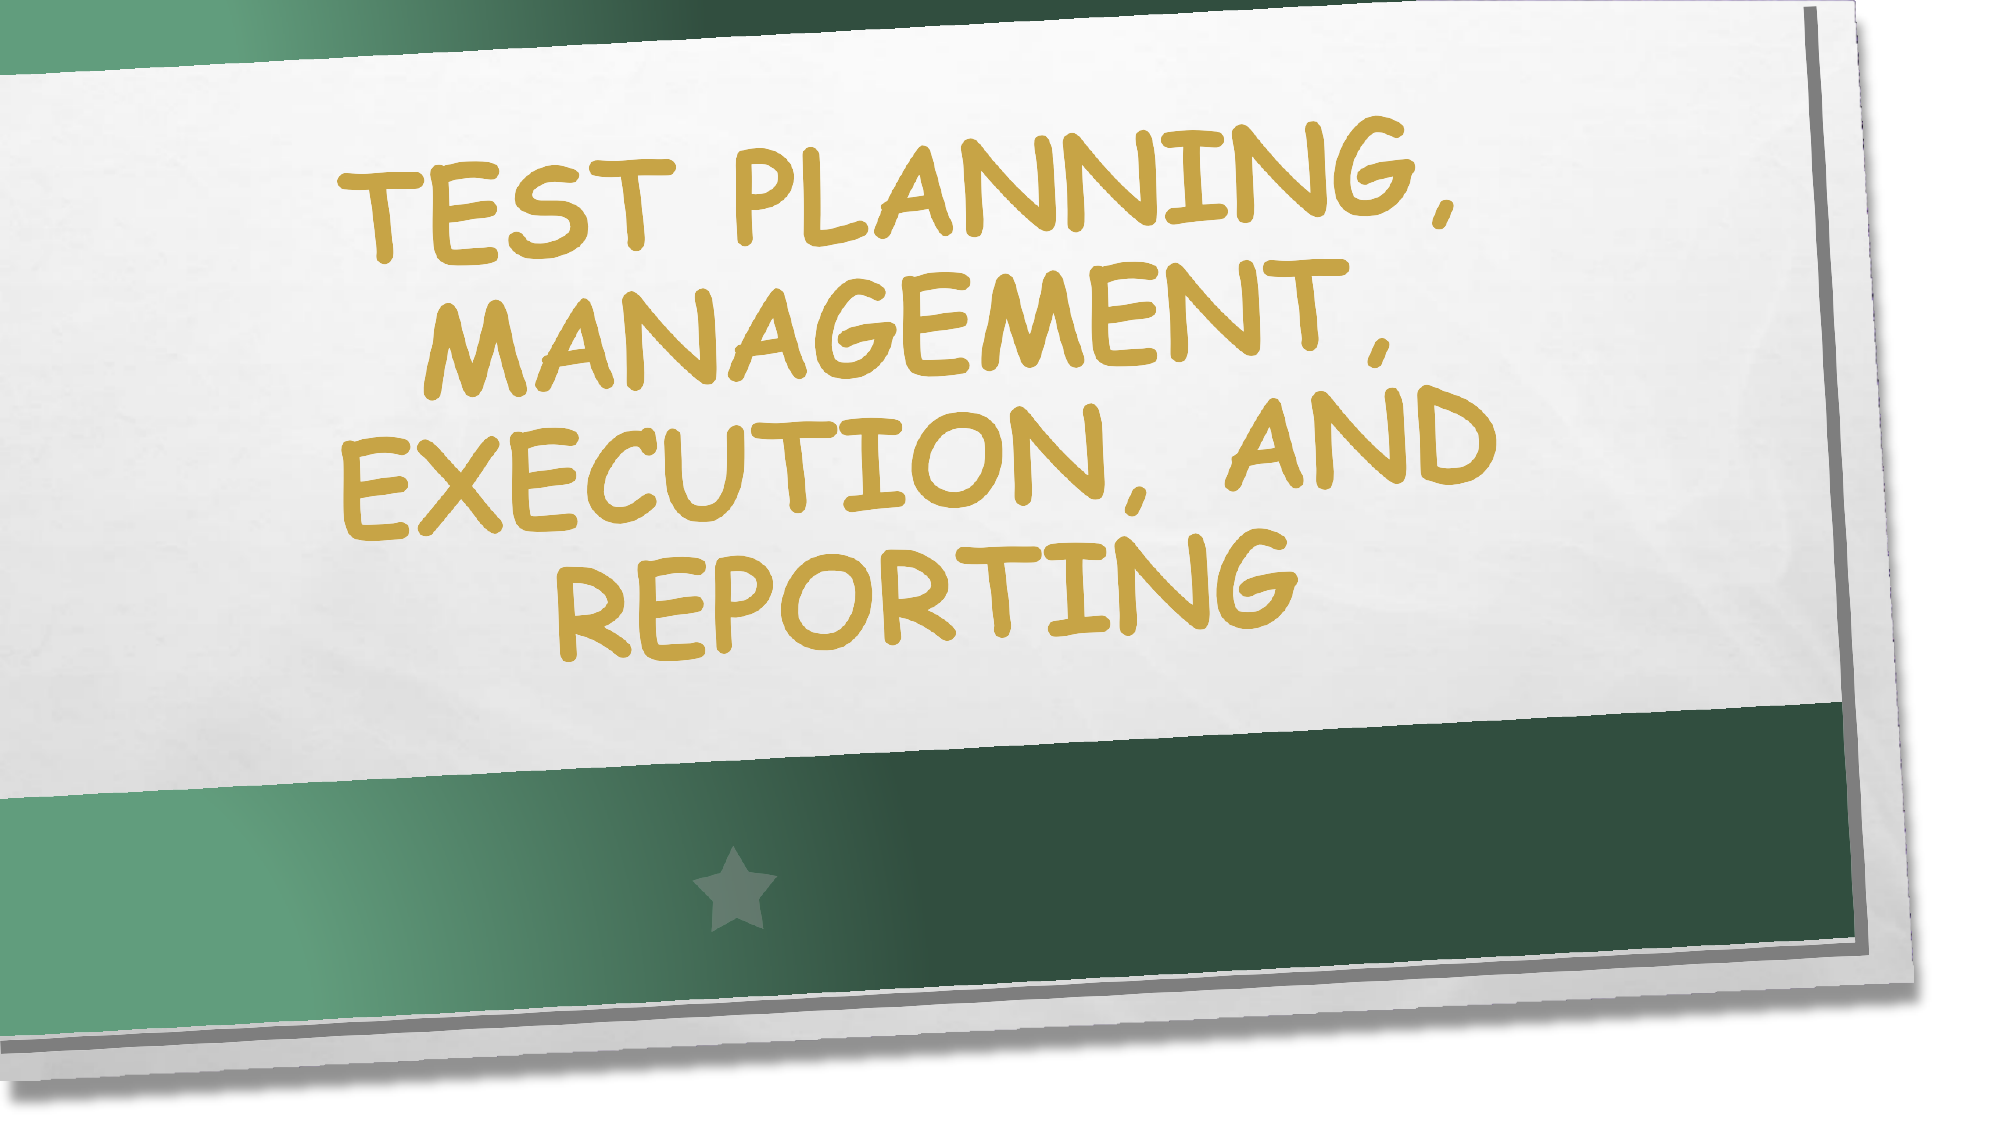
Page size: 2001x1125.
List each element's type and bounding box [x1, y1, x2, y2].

text_box [0, 0, 1938, 1121]
